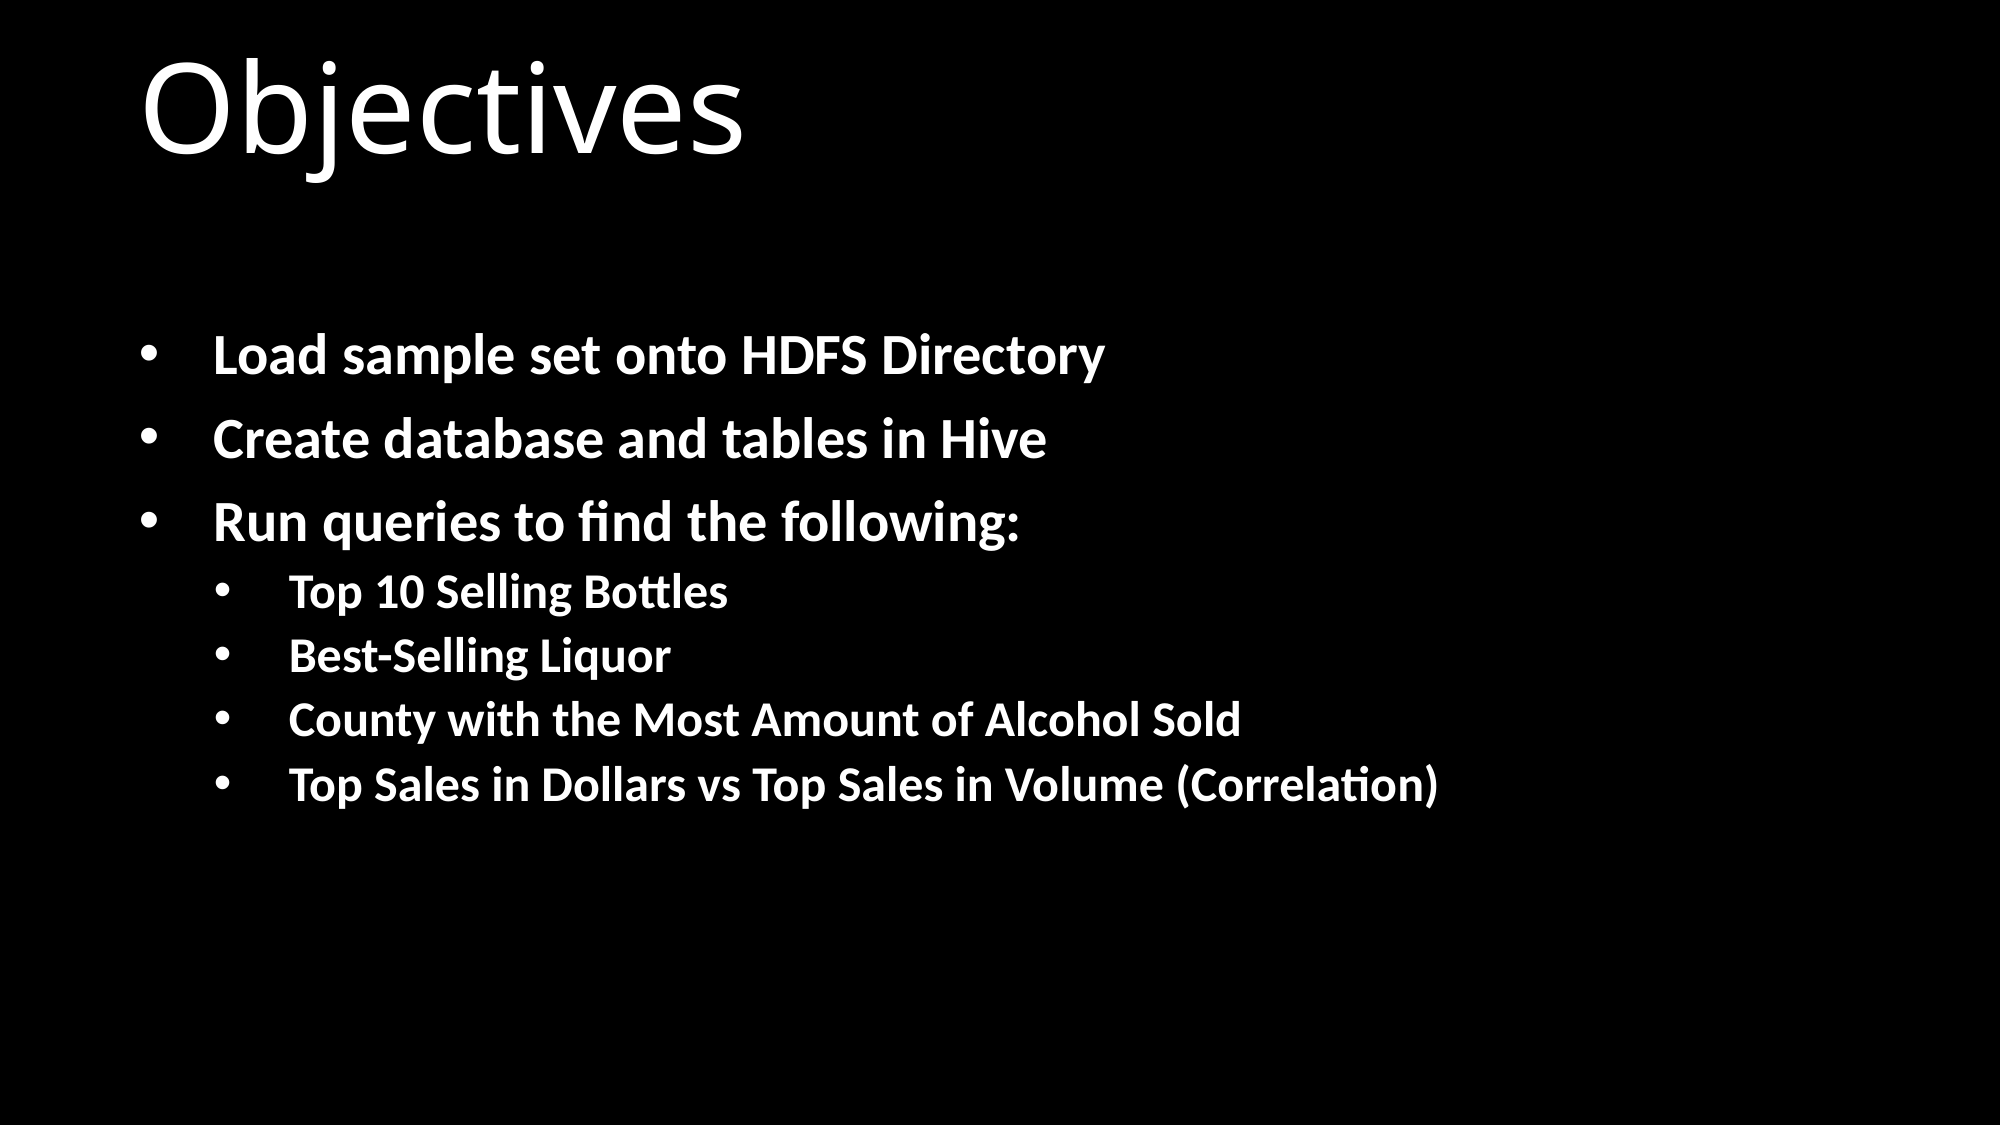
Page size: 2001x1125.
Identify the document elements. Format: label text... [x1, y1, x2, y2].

title Objectives [123, 37, 1849, 316]
list Load sample set onto HDFS Directory Create database and tables in Hive Run queries to find the following: Top 10 Selling Bottles Best-Selling Liquor County with the Most Amount of Alcohol Sold Top Sales in Dollars vs Top Sales in Volume (Correlation) [123, 316, 1849, 972]
